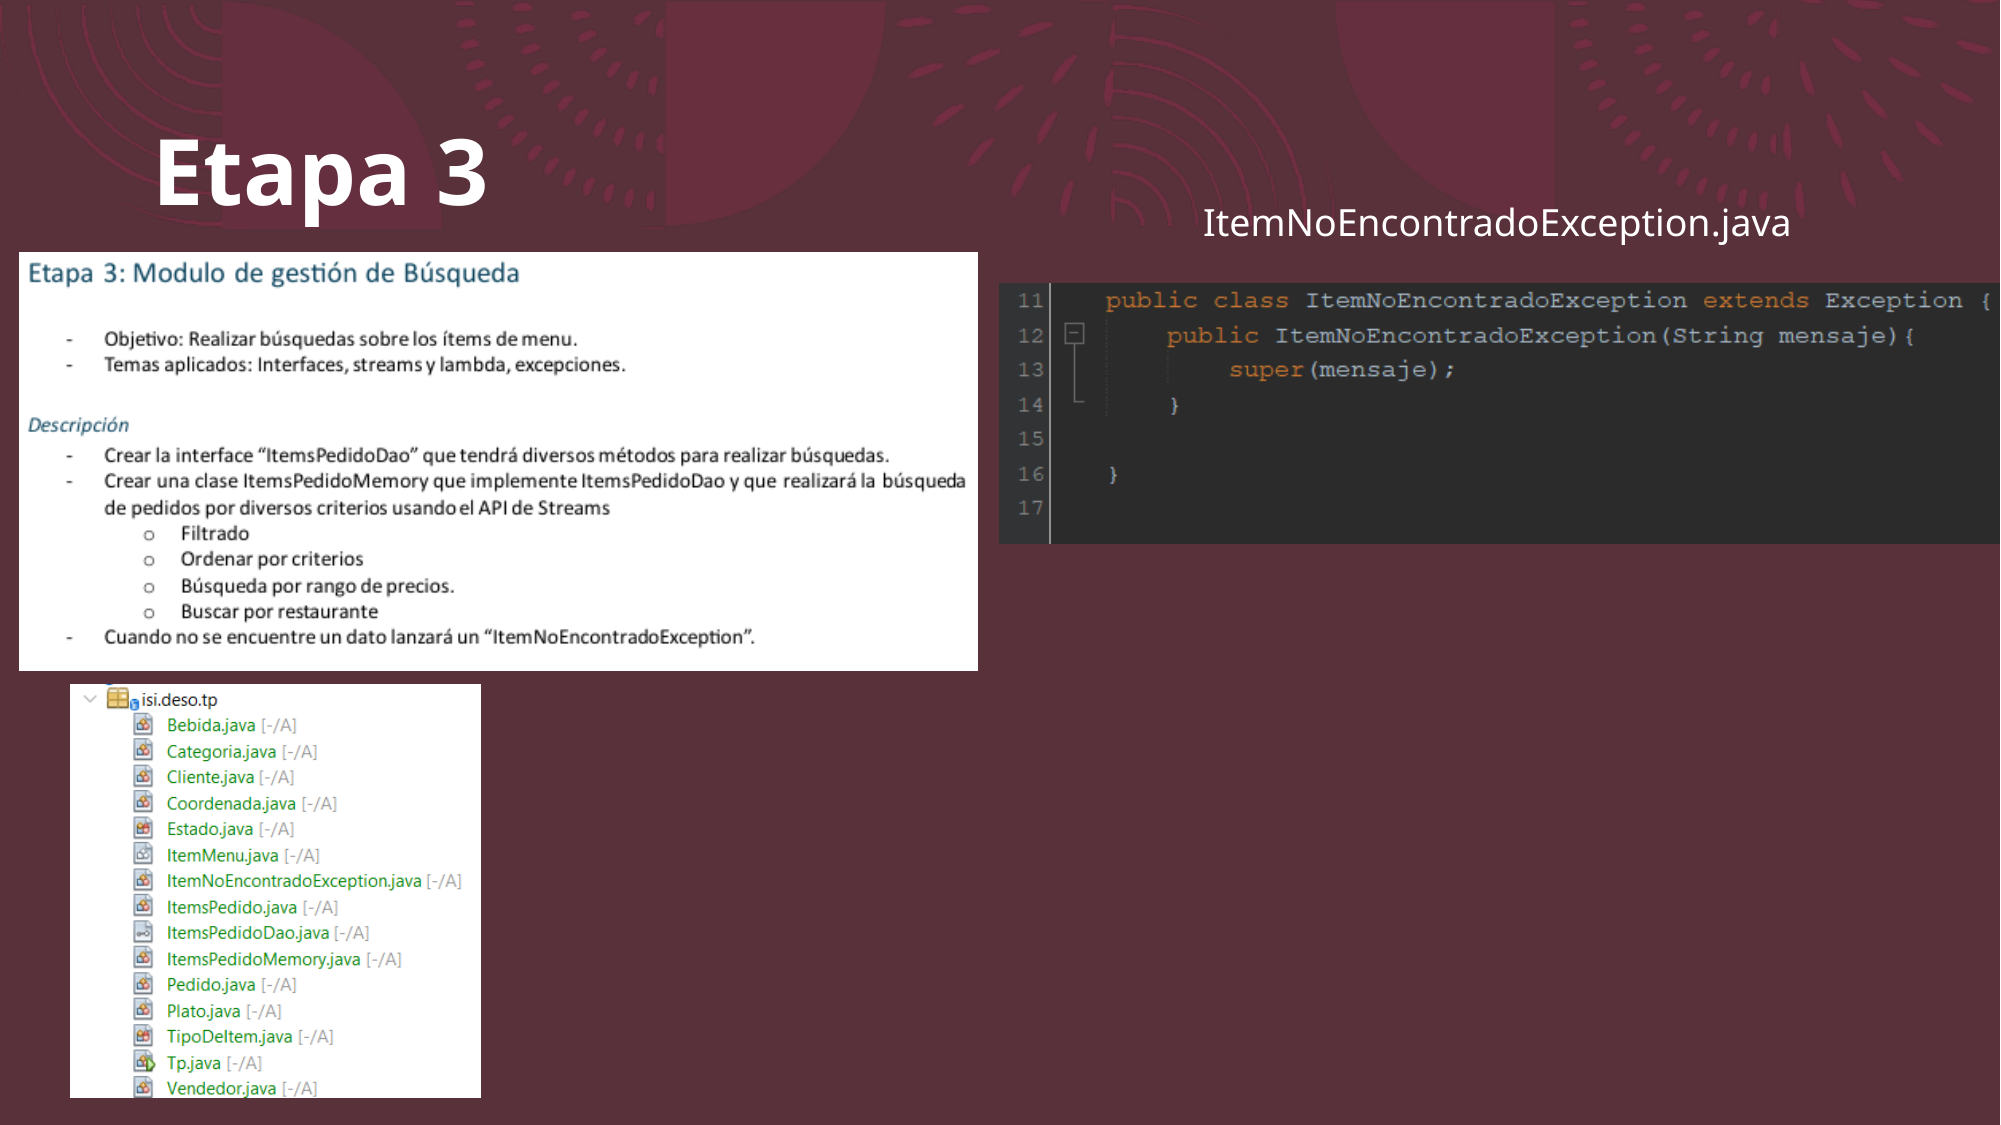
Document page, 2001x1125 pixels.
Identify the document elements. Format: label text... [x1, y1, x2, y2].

picture [999, 283, 2000, 544]
picture [19, 252, 978, 671]
picture [70, 684, 481, 1098]
text_box ItemNoEncontradoException.java [994, 191, 2000, 252]
title Etapa 3 [137, 60, 555, 252]
